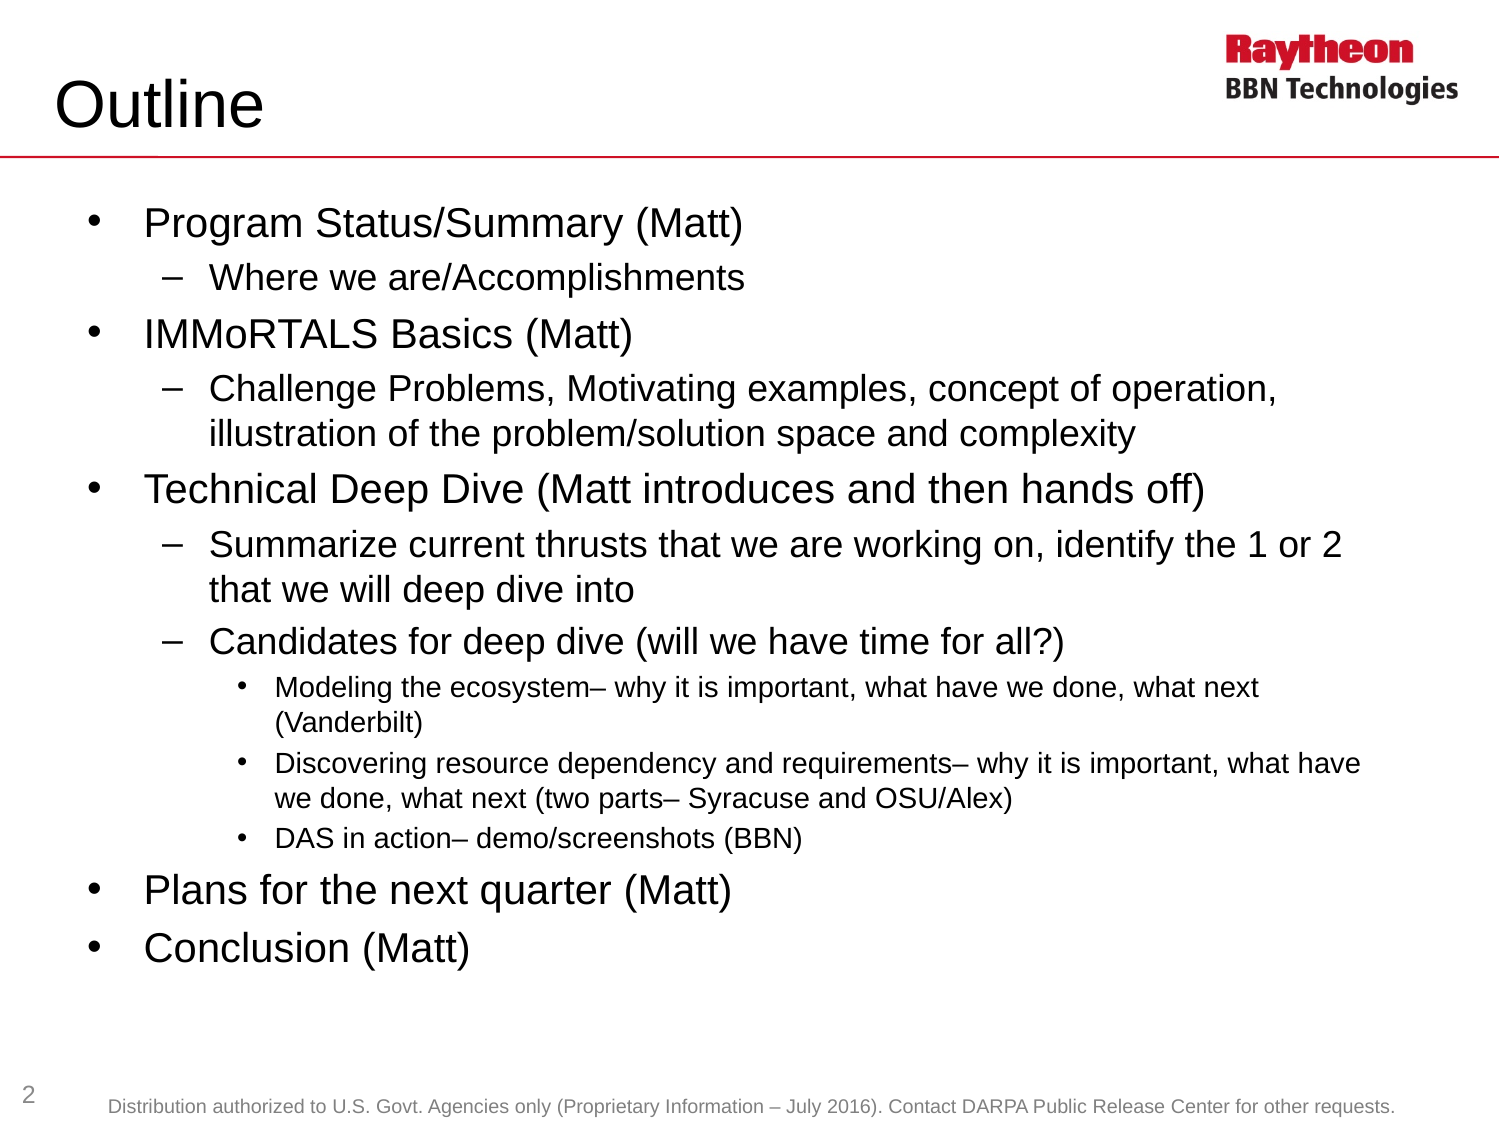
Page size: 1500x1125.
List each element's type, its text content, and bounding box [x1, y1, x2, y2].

slide_number 2 [0, 1064, 58, 1124]
title Outline [39, 44, 1390, 158]
list Program Status/Summary (Matt) Where we are/Accomplishments IMMoRTALS Basics (Matt) Challenge Problems, Motivating examples, concept of operation, illustration of the problem/solution space and complexity Technical Deep Dive (Matt introduces and then hands off) Summarize current thrusts that we are working on, identify the 1 or 2 that we will deep dive into Candidates for deep dive (will we have time for all?) Modeling the ecosystem– why it is important, what have we done, what next (Vanderbilt) Discovering resource dependency and requirements– why it is important, what have we done, what next (two parts– Syracuse and OSU/Alex) DAS in action– demo/screenshots (BBN) Plans for the next quarter (Matt) Conclusion (Matt) [71, 187, 1423, 1105]
picture [1222, 31, 1460, 108]
